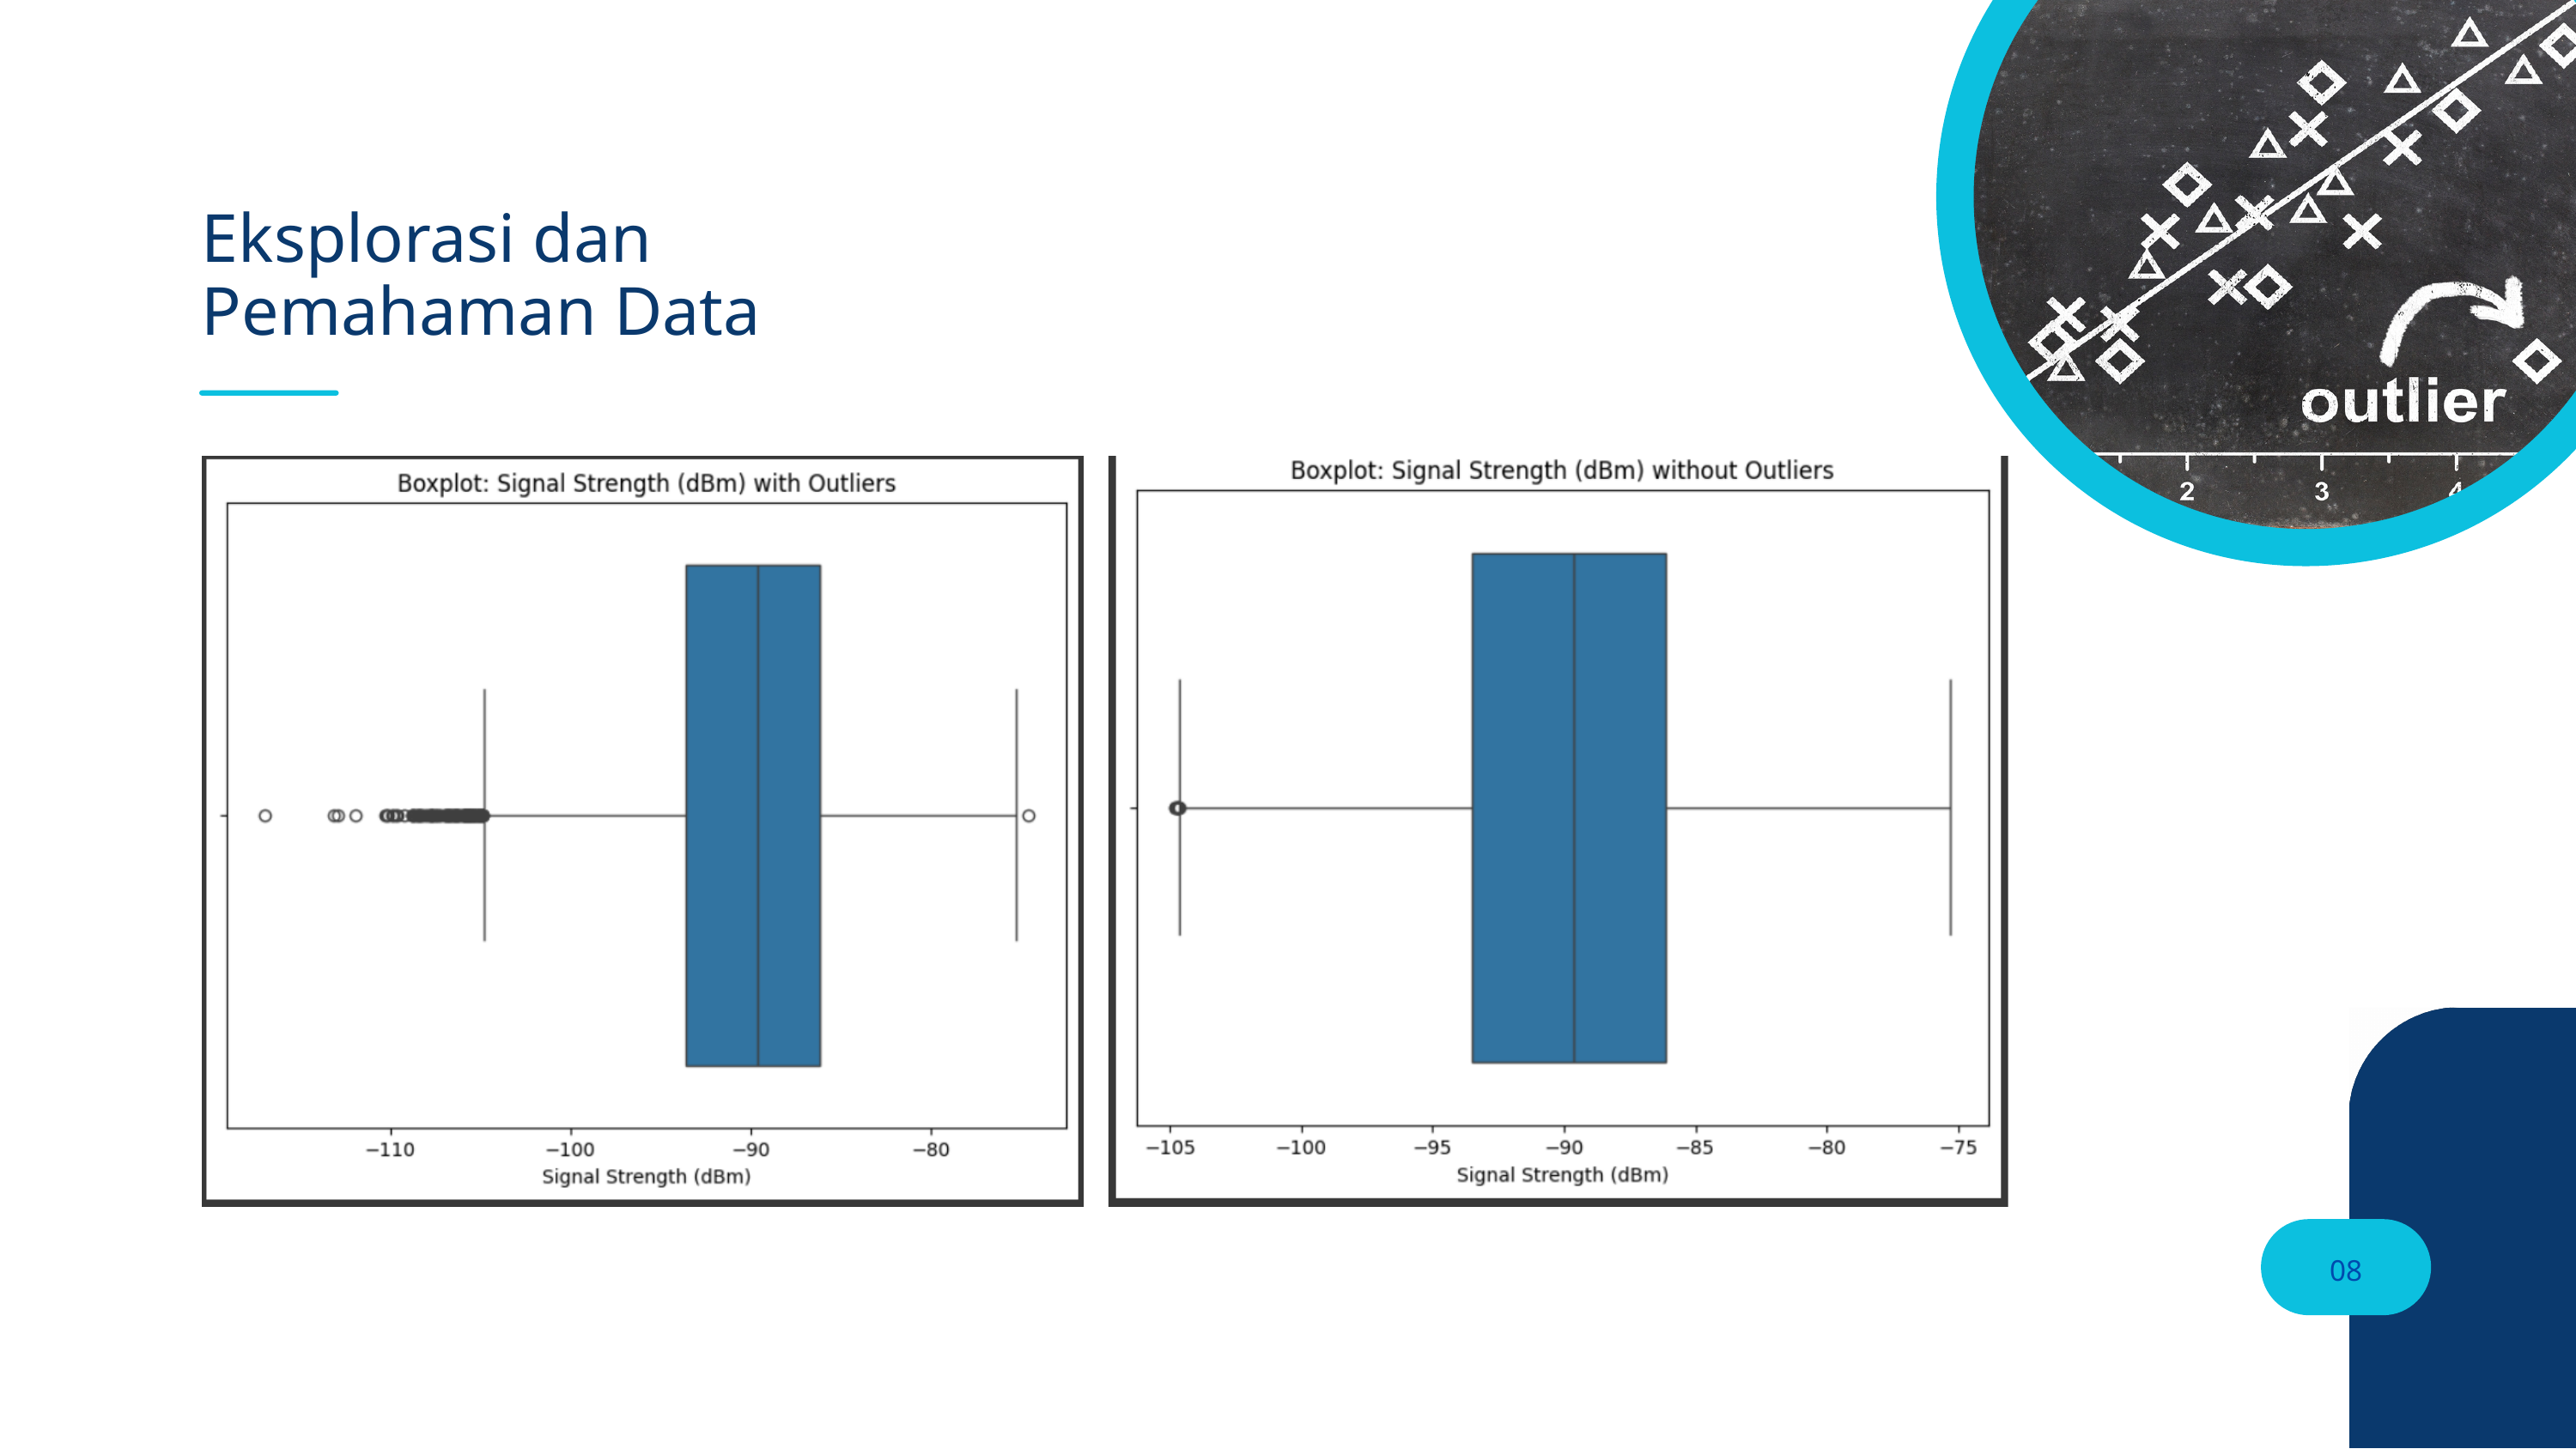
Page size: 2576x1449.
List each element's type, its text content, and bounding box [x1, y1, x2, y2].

text_box [1108, 456, 2008, 1207]
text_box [2260, 1218, 2432, 1316]
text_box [2348, 1007, 2576, 1449]
text_box Eksplorasi dan Pemahaman Data [202, 202, 1020, 349]
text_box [1973, 0, 2576, 530]
text_box [202, 456, 1084, 1207]
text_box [1935, 0, 2576, 567]
